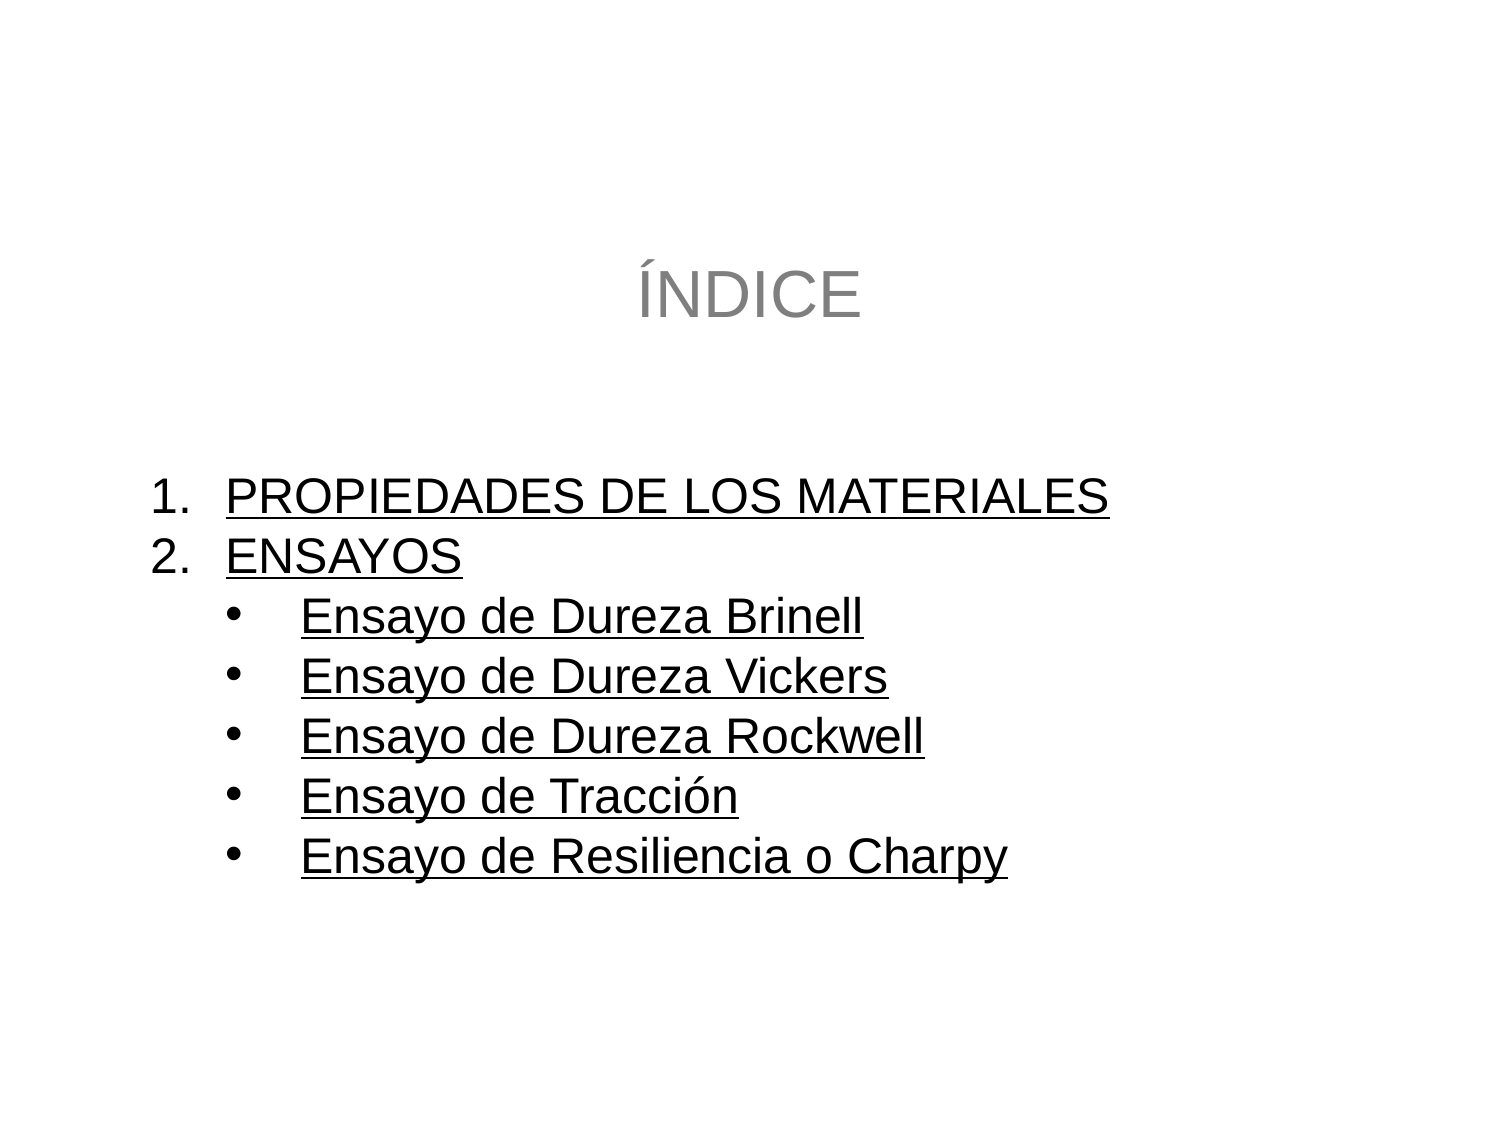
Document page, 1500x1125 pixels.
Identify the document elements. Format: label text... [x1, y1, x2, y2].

text_box PROPIEDADES DE LOS MATERIALES ENSAYOS Ensayo de Dureza Brinell Ensayo de Dureza Vickers Ensayo de Dureza Rockwell Ensayo de Tracción Ensayo de Resiliencia o Charpy [135, 456, 1435, 1012]
text_box ÍNDICE [289, 243, 1211, 339]
